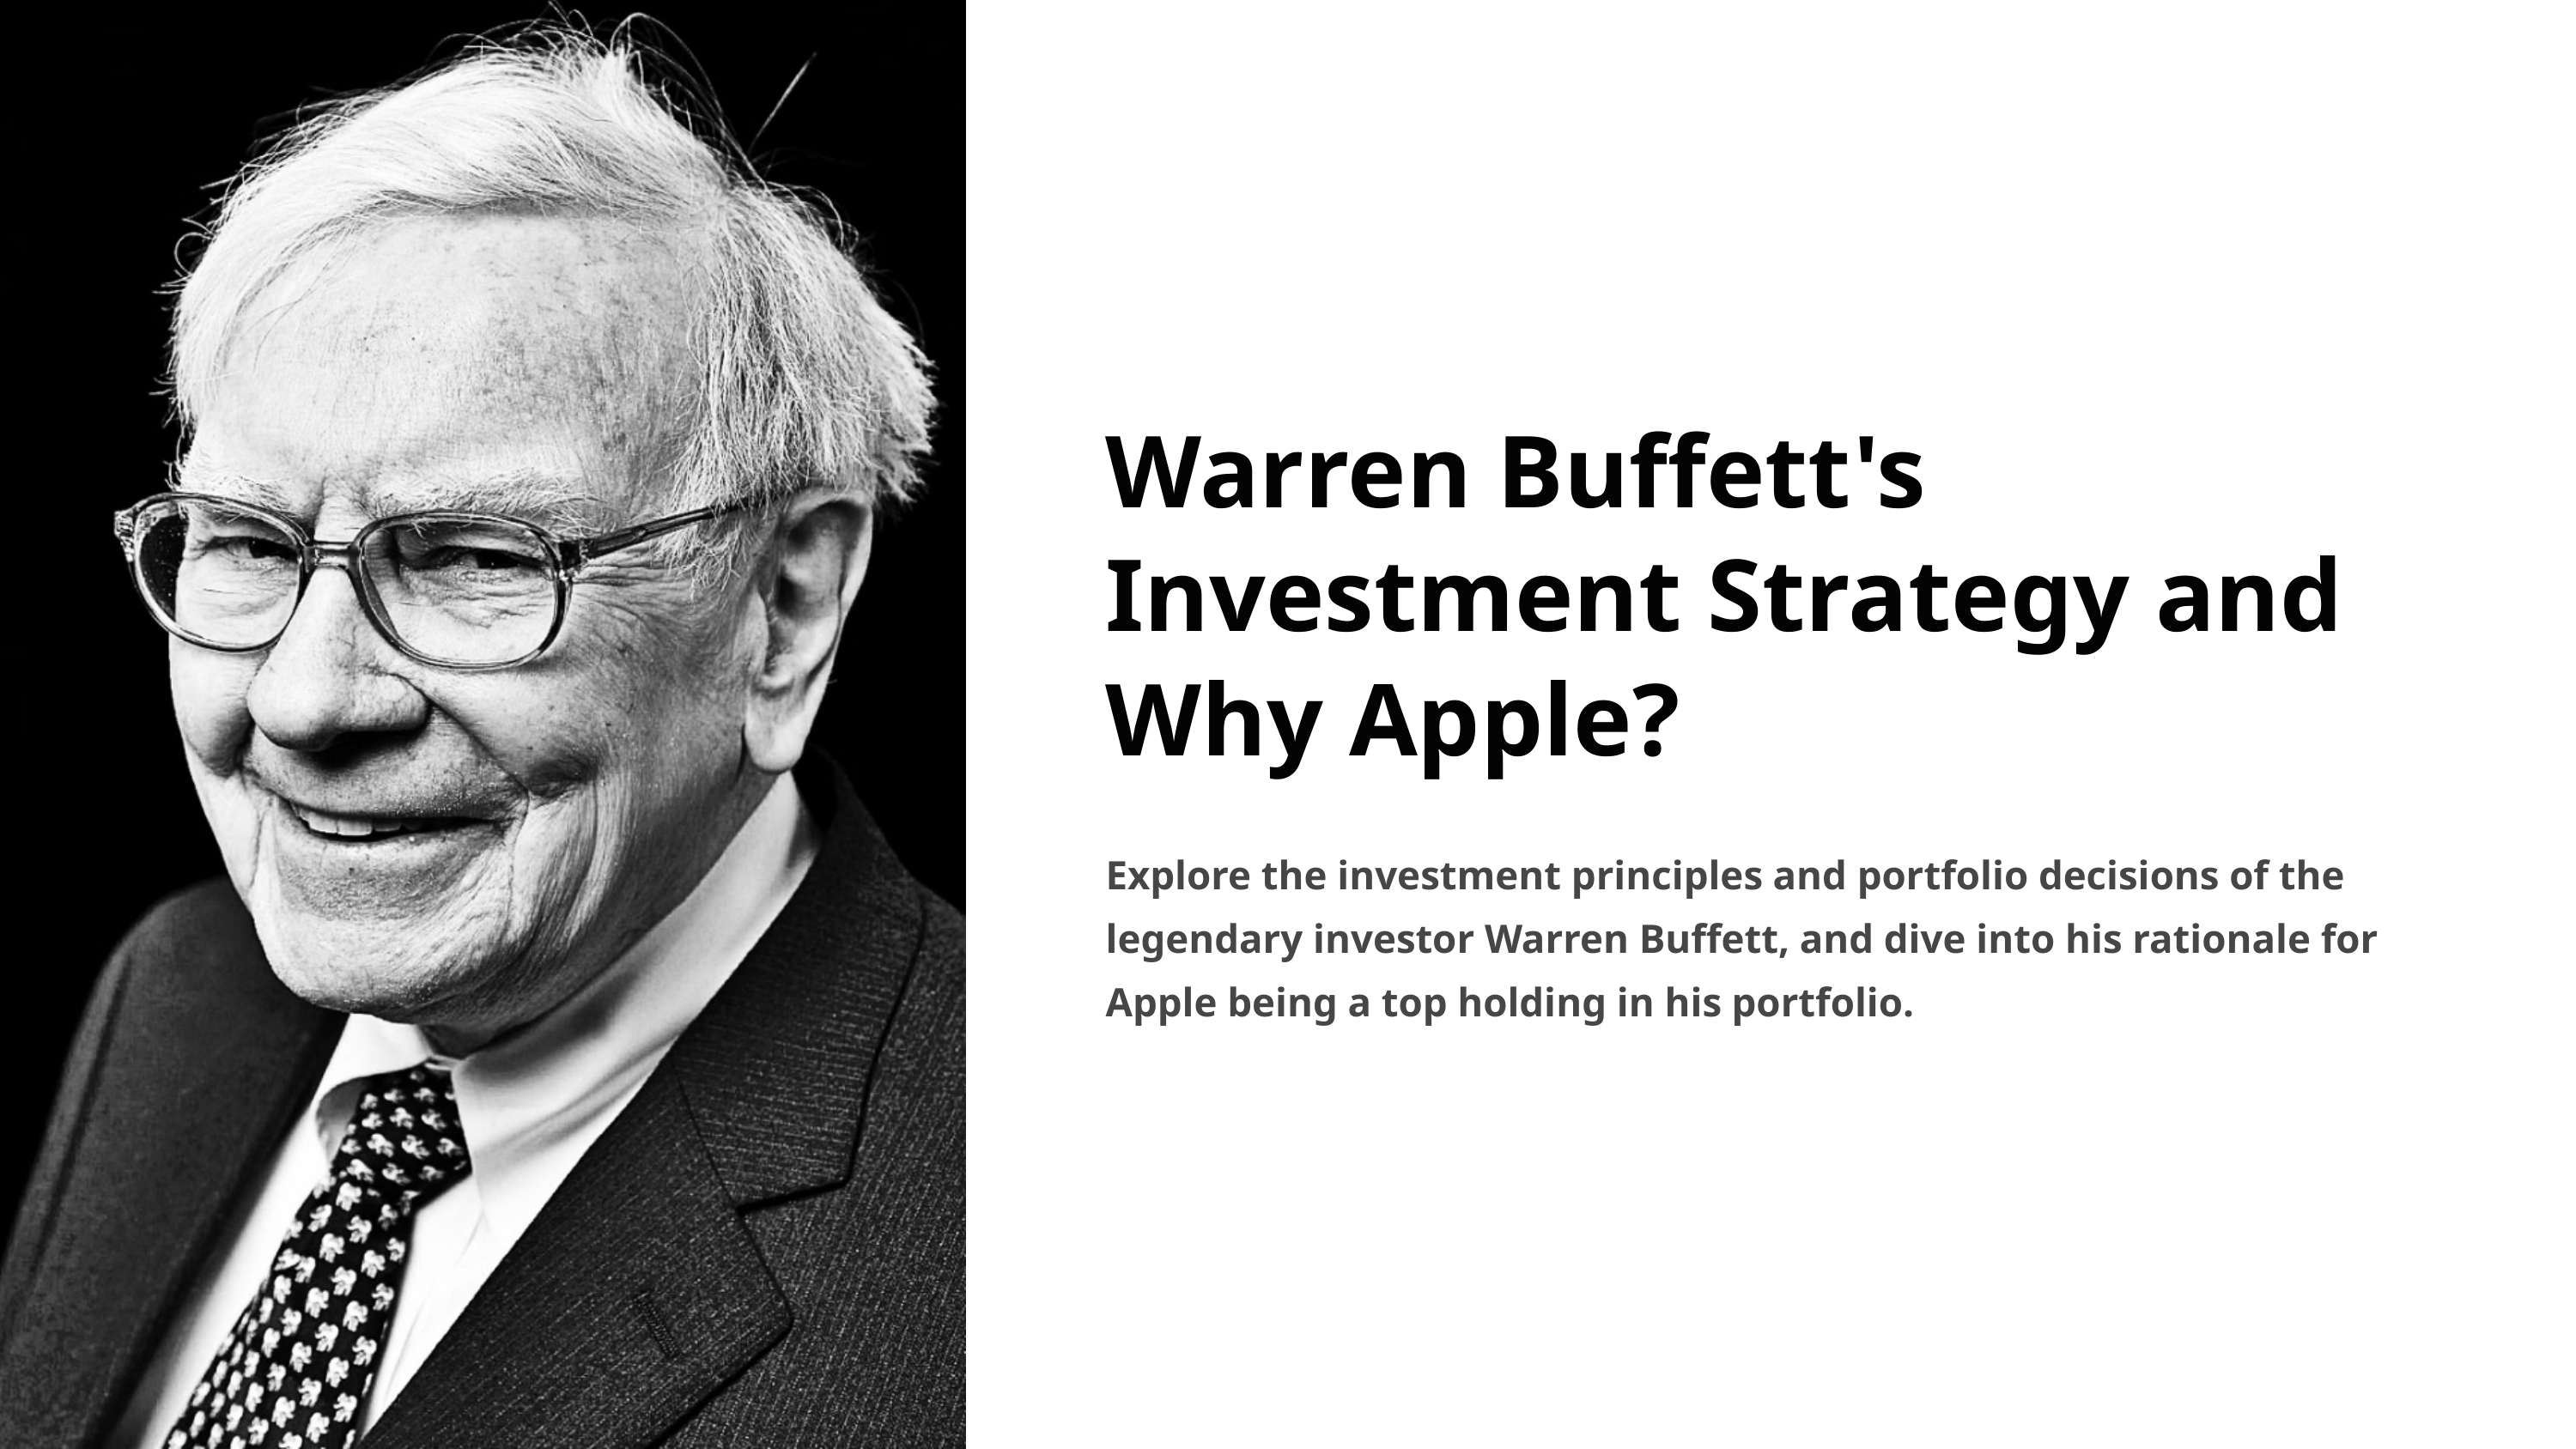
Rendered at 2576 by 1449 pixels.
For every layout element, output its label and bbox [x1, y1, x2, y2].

text_box [0, 0, 2576, 1449]
